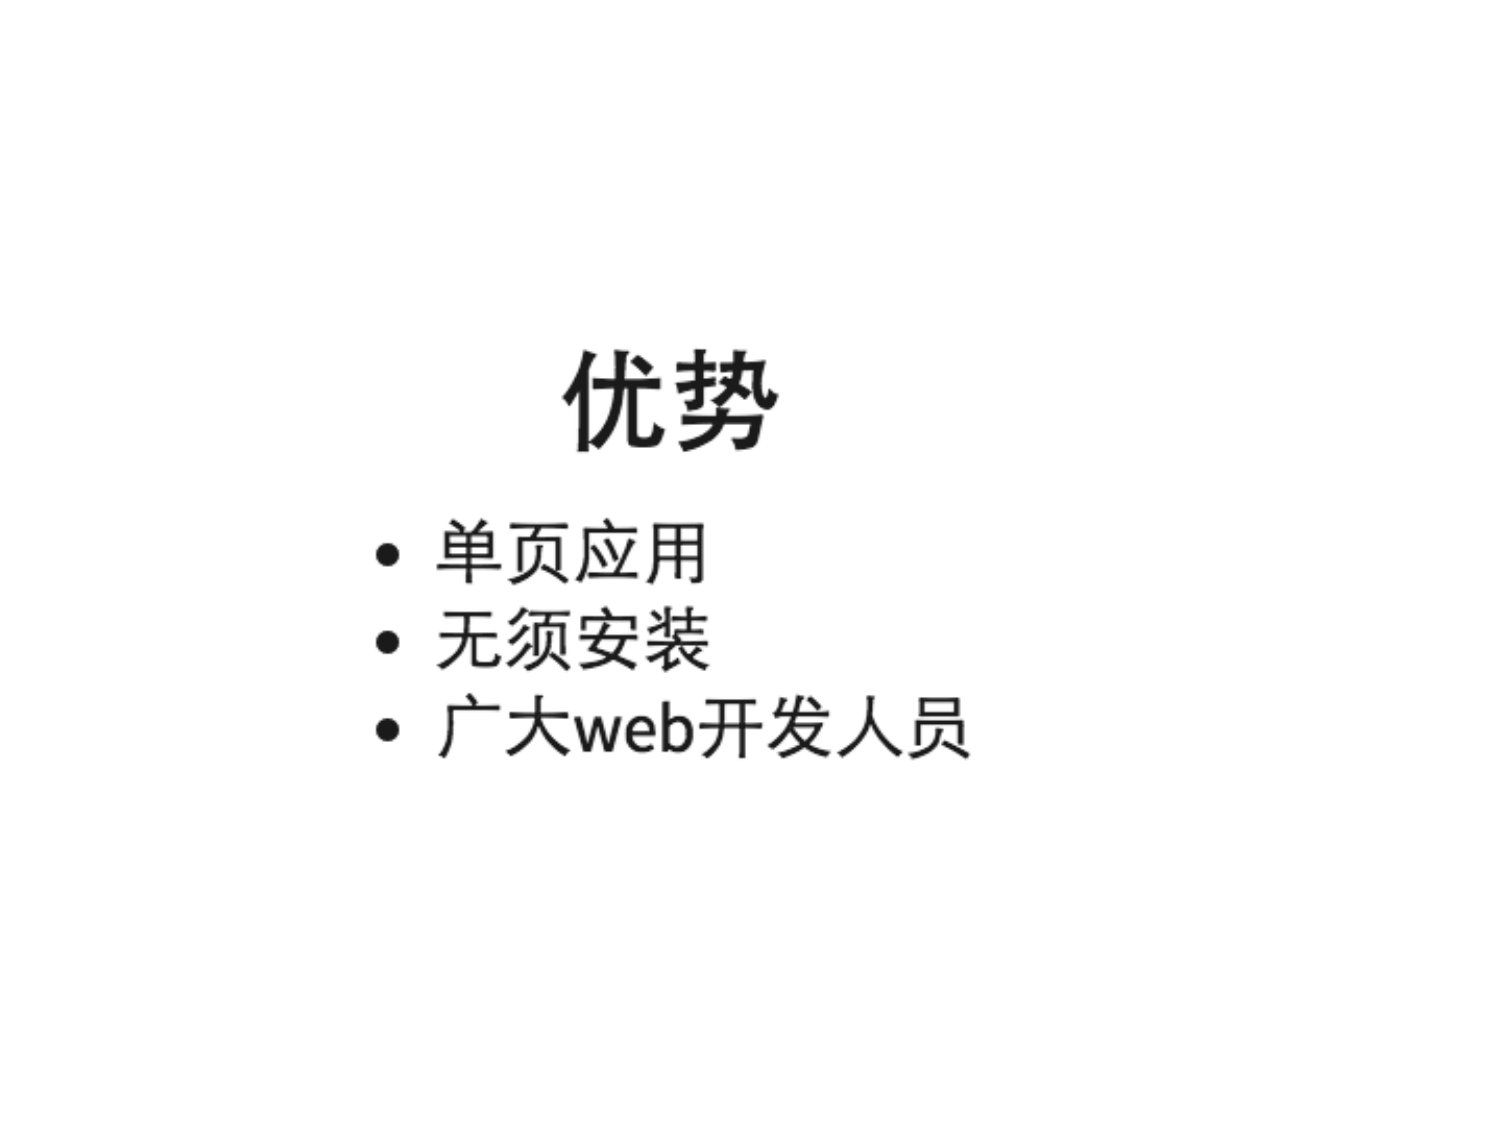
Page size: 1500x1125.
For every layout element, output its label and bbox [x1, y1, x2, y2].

picture [312, 278, 1186, 844]
